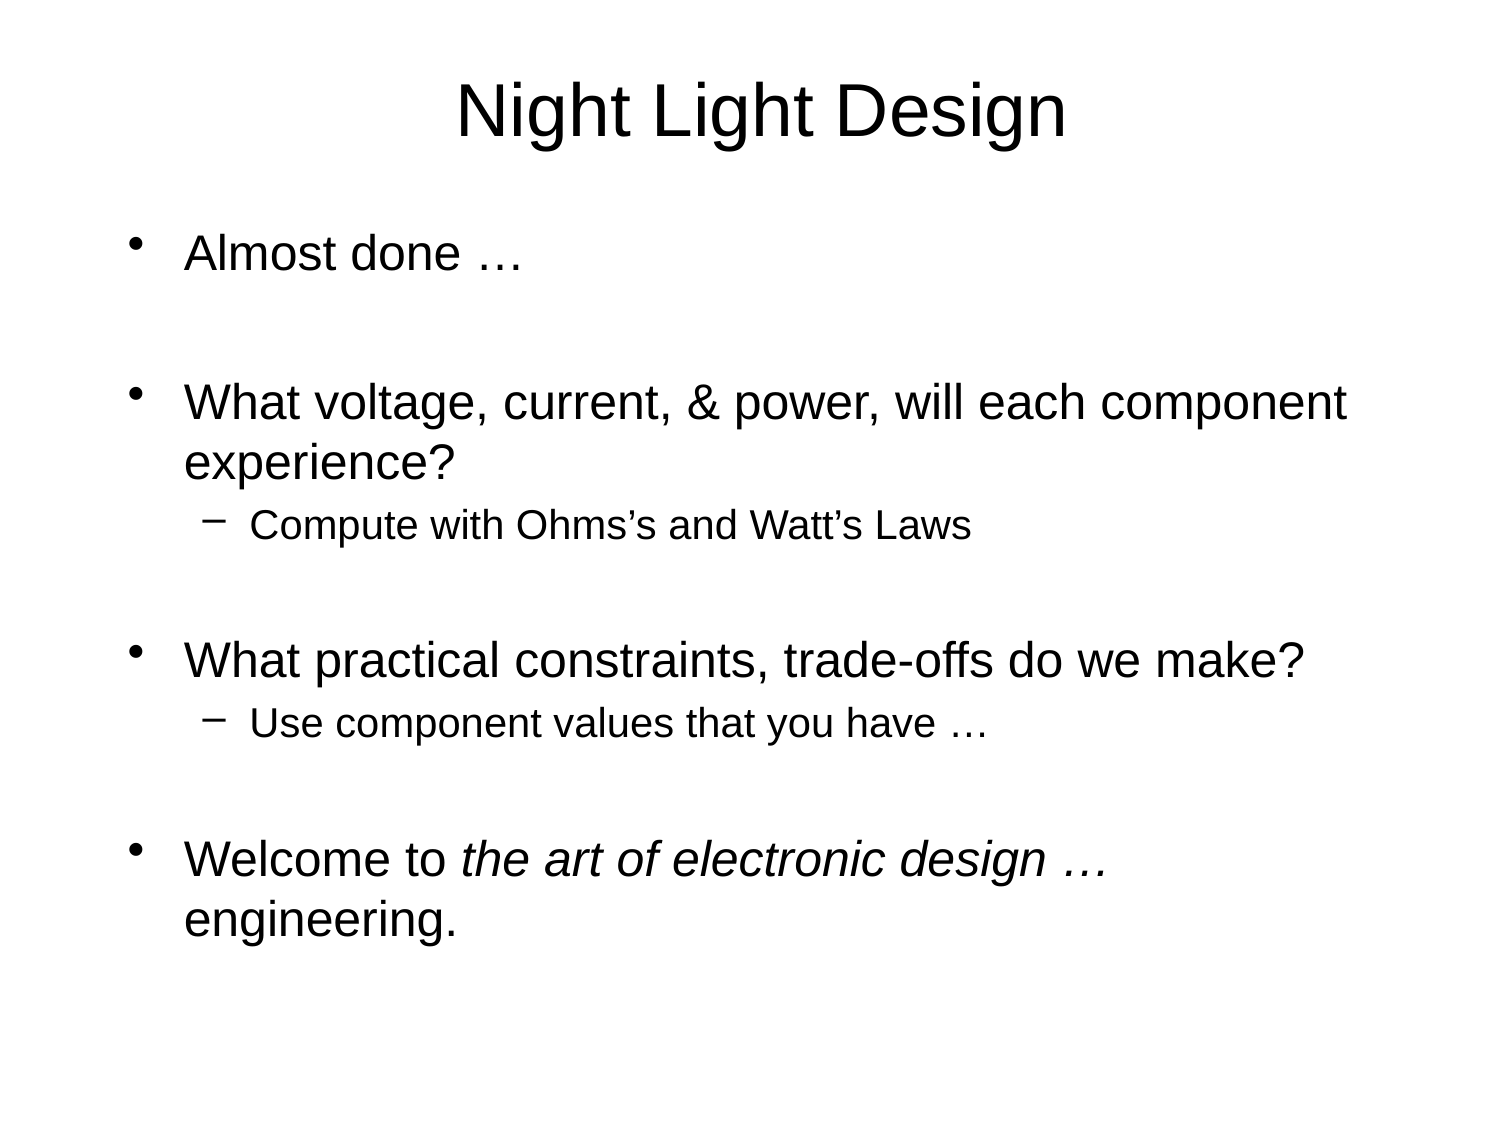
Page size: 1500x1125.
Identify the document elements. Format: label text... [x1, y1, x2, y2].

list Almost done … What voltage, current, & power, will each component experience? Compute with Ohms’s and Watt’s Laws What practical constraints, trade-offs do we make? Use component values that you have … Welcome to the art of electronic design … engineering. [112, 212, 1388, 1000]
title Night Light Design [125, 12, 1400, 200]
